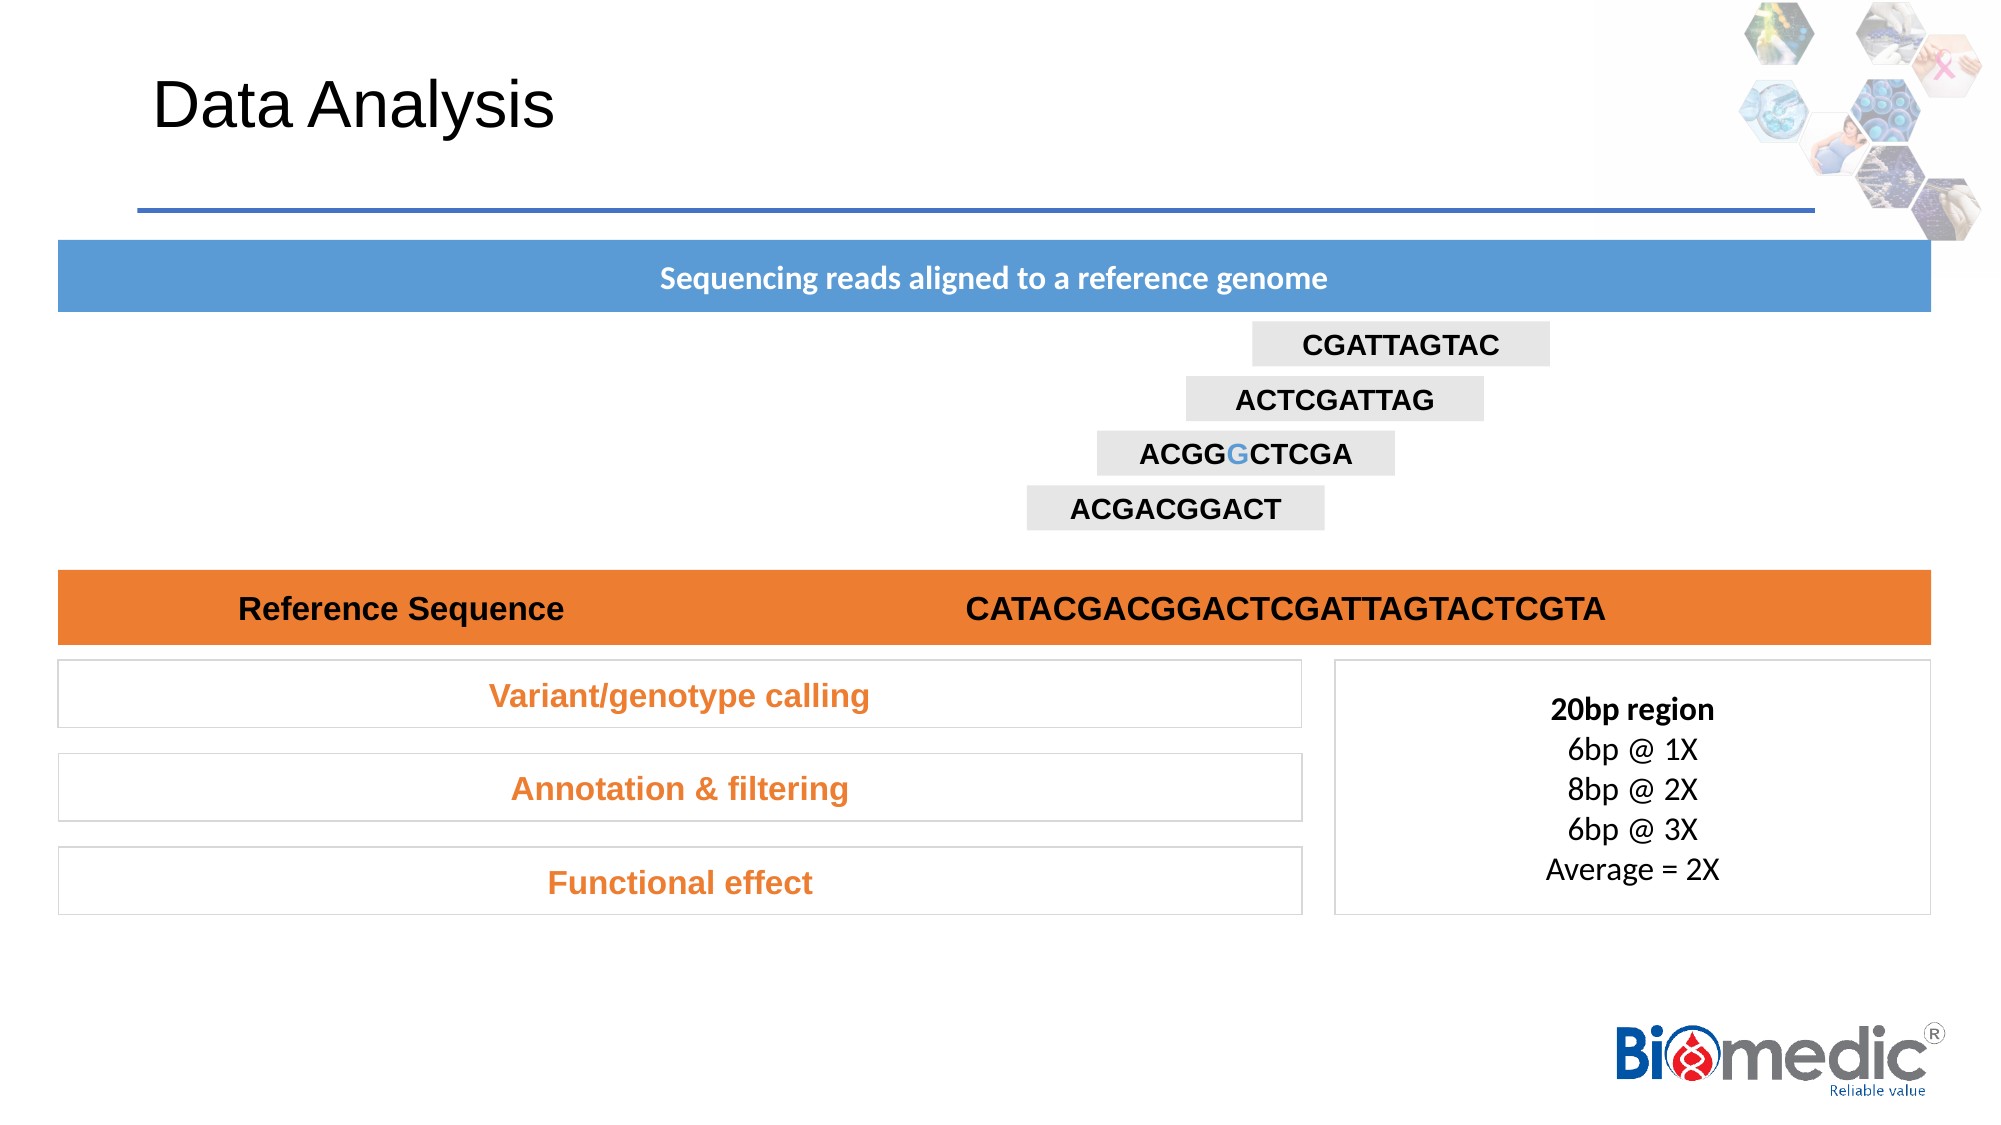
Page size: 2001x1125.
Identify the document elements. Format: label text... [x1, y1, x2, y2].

text_box ACGACGGACT [1026, 485, 1325, 531]
text_box ACGGGCTCGA [1097, 430, 1395, 476]
text_box CGATTAGTAC [1252, 321, 1550, 367]
title Data Analysis [137, 31, 1863, 182]
text_box Sequencing reads aligned to a reference genome [58, 239, 1932, 312]
text_box Functional effect [58, 847, 1303, 915]
text_box Annotation & filtering [58, 753, 1302, 822]
text_box ACTCGATTAG [1186, 376, 1484, 422]
text_box 20bp region 6bp @ 1X 8bp @ 2X 6bp @ 3X Average = 2X [1335, 660, 1931, 915]
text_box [57, 569, 1932, 646]
picture [1561, 960, 2000, 1125]
text_box Variant/genotype calling [58, 660, 1302, 728]
